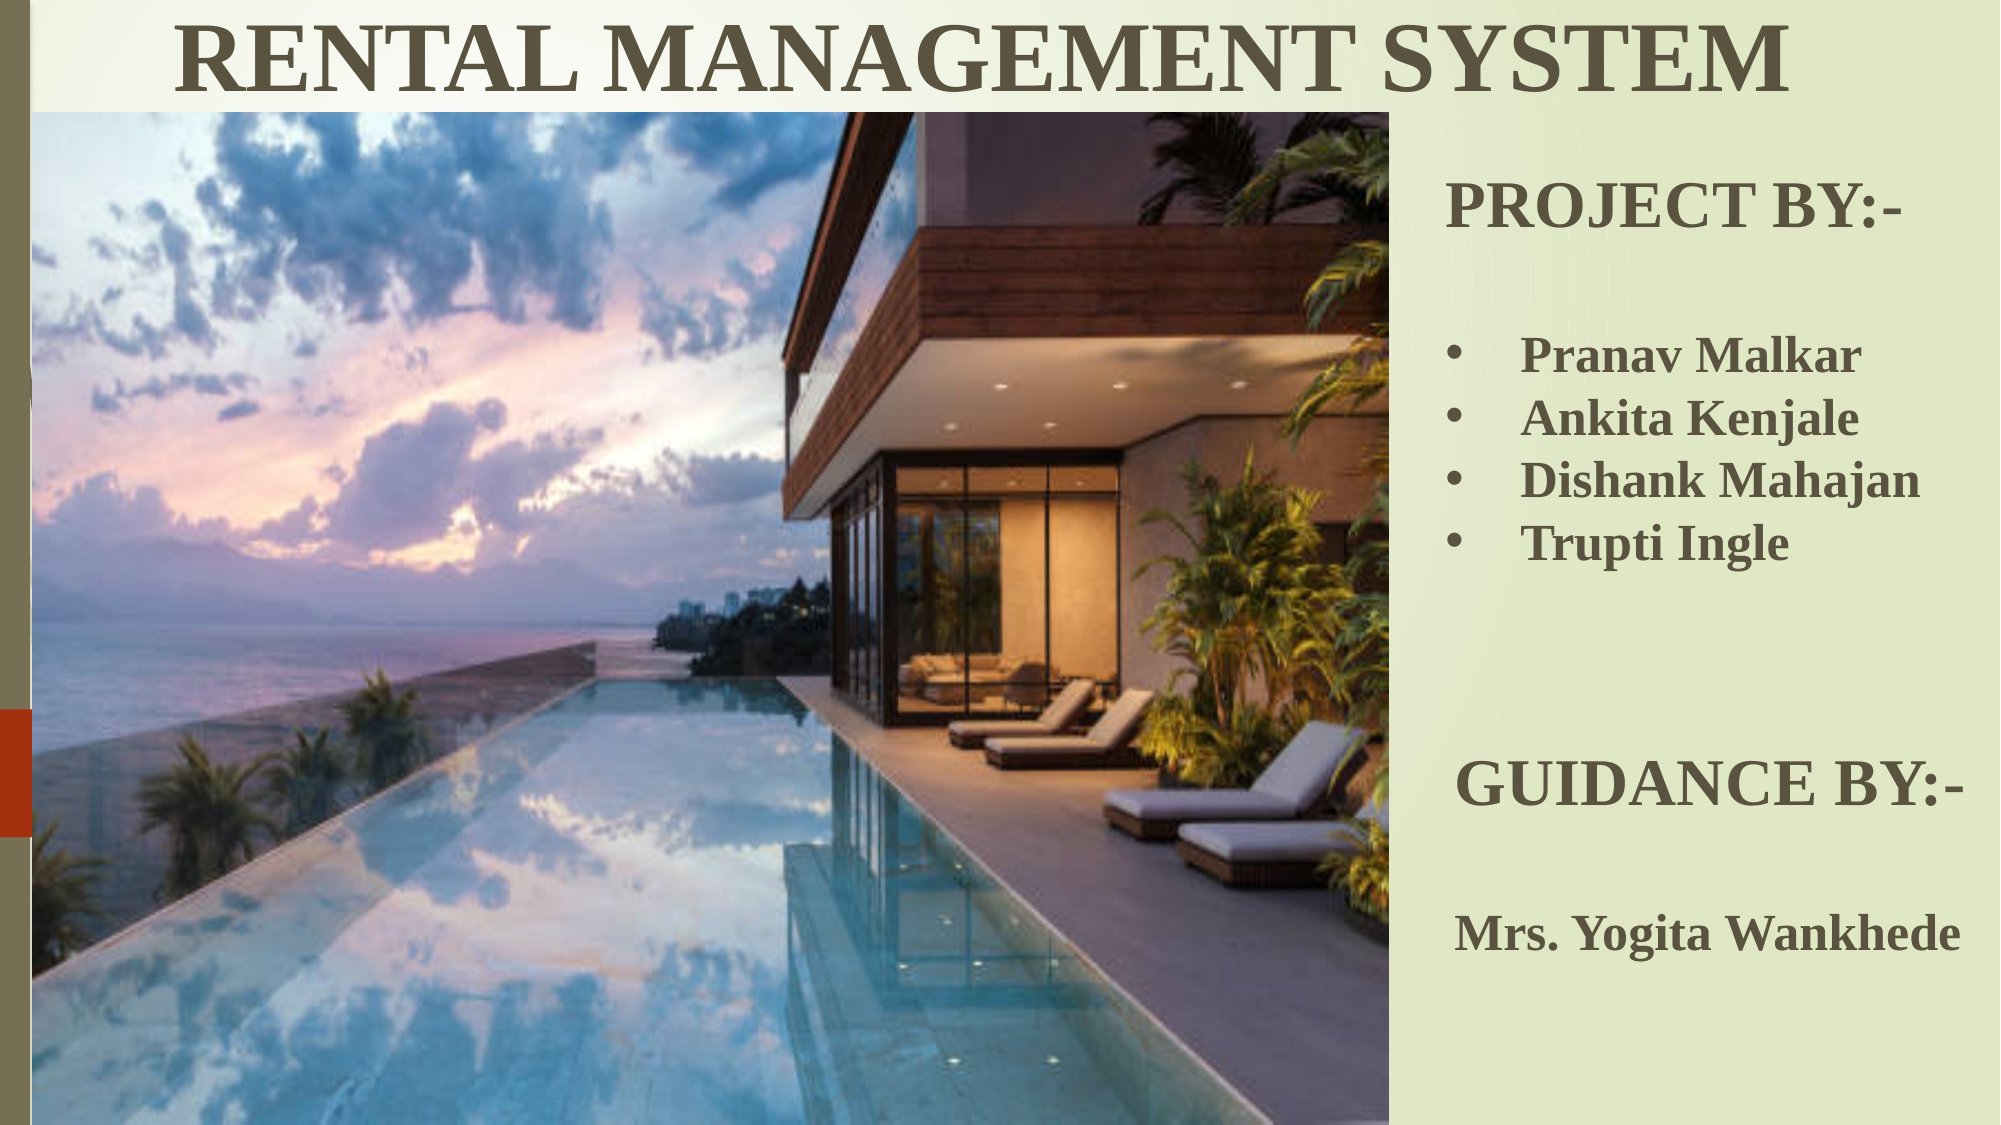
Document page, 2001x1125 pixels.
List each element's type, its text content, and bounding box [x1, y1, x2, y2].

text_box GUIDANCE BY:- Mrs. Yogita Wankhede [1439, 731, 1992, 969]
picture [31, 112, 1389, 1125]
text_box RENTAL MANAGEMENT SYSTEM [158, 0, 2000, 239]
text_box PROJECT BY:- Pranav Malkar Ankita Kenjale Dishank Mahajan Trupti Ingle [1430, 153, 2000, 579]
